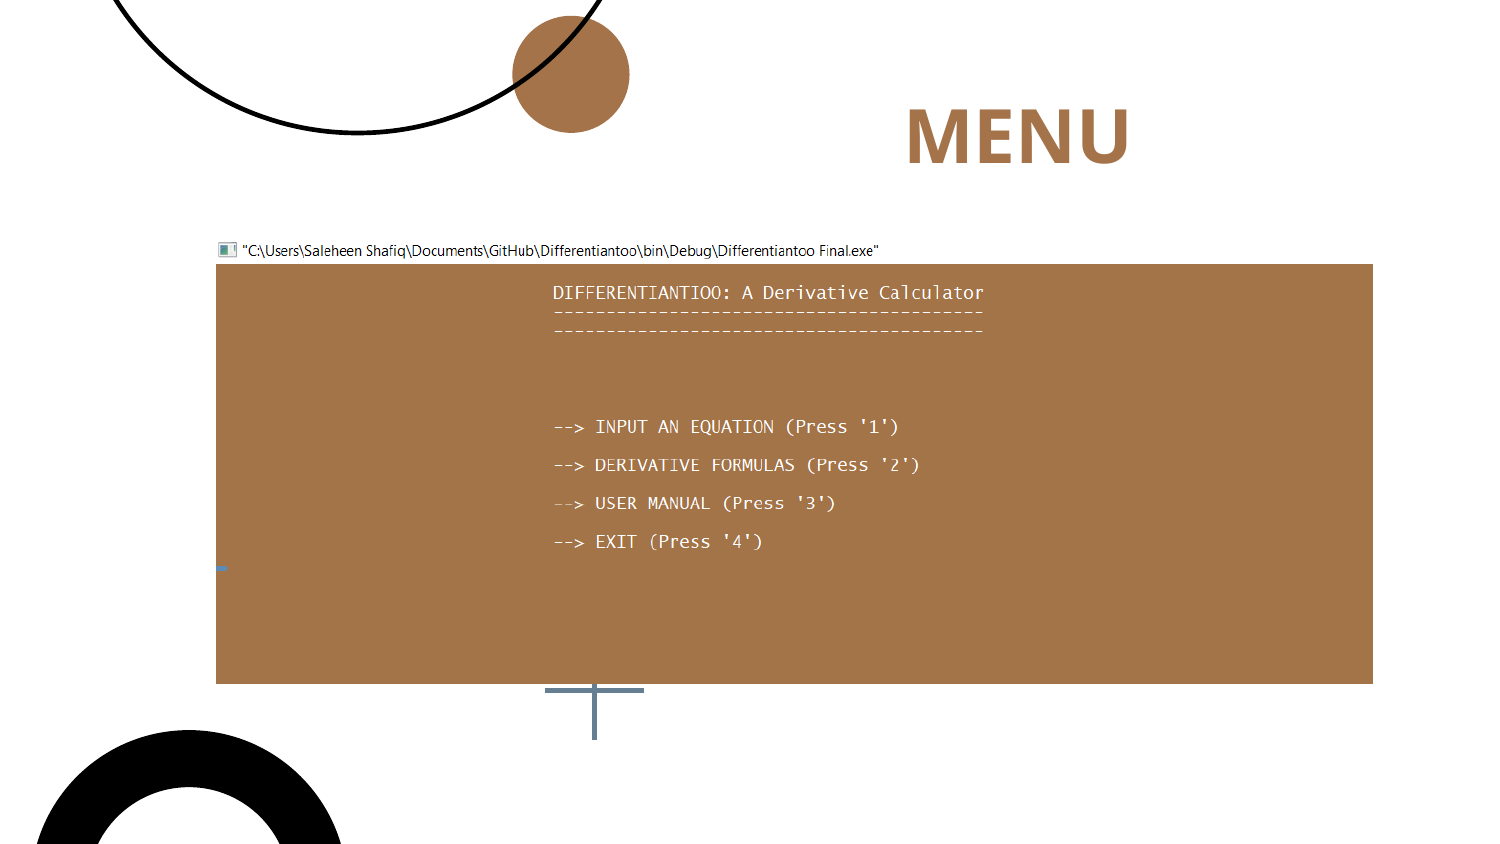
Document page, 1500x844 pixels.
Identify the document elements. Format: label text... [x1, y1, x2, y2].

picture [216, 236, 1374, 684]
title MENU [794, 0, 1243, 234]
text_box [30, 0, 645, 844]
